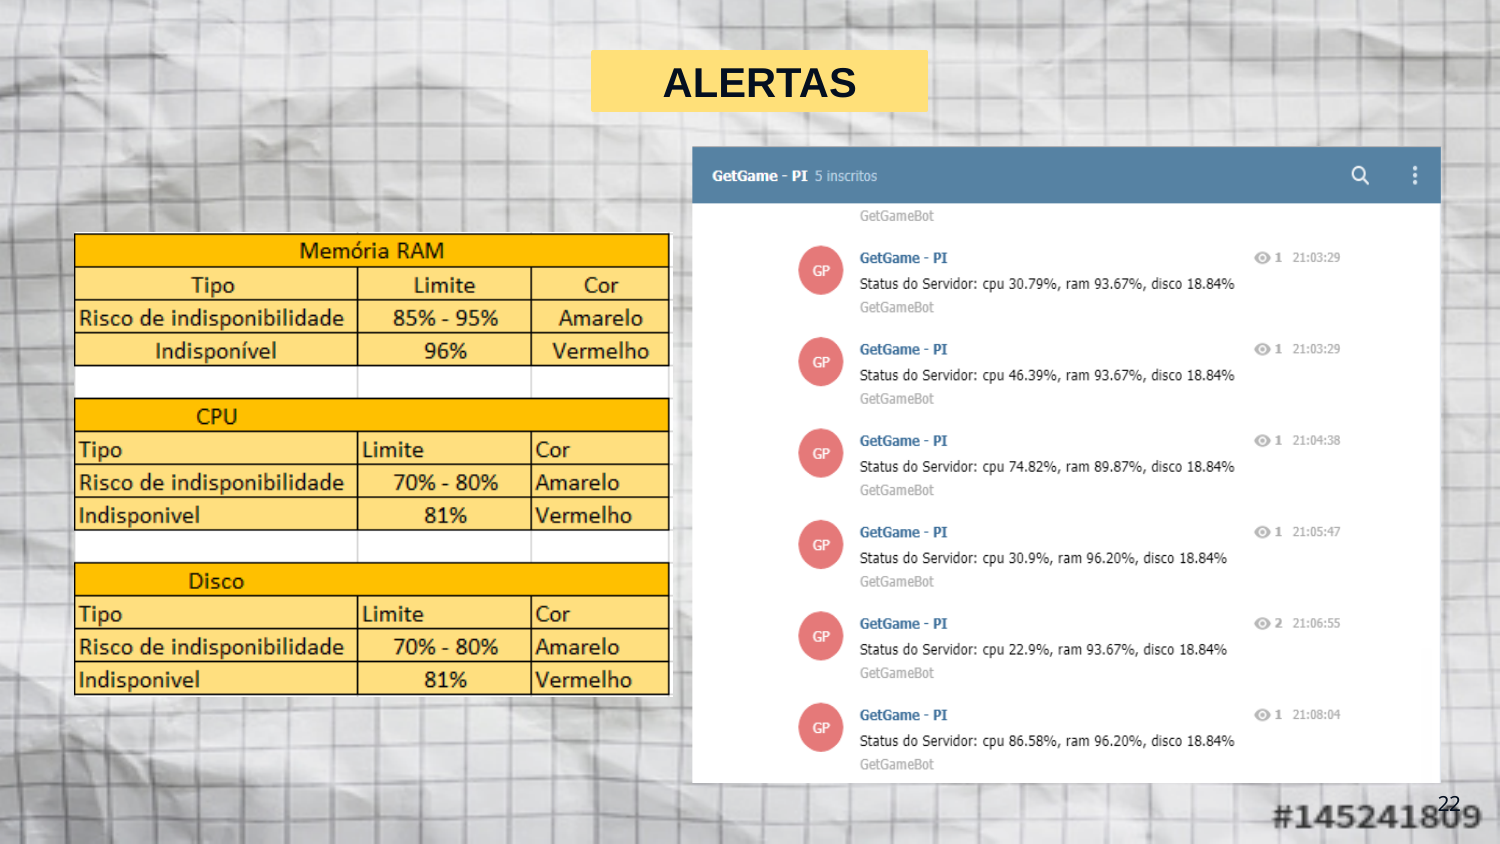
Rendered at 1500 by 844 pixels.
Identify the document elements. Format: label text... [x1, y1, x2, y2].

slide_number 22 [1421, 776, 1461, 820]
text_box ALERTAS [591, 50, 928, 112]
picture [692, 146, 1442, 783]
picture [73, 232, 673, 697]
